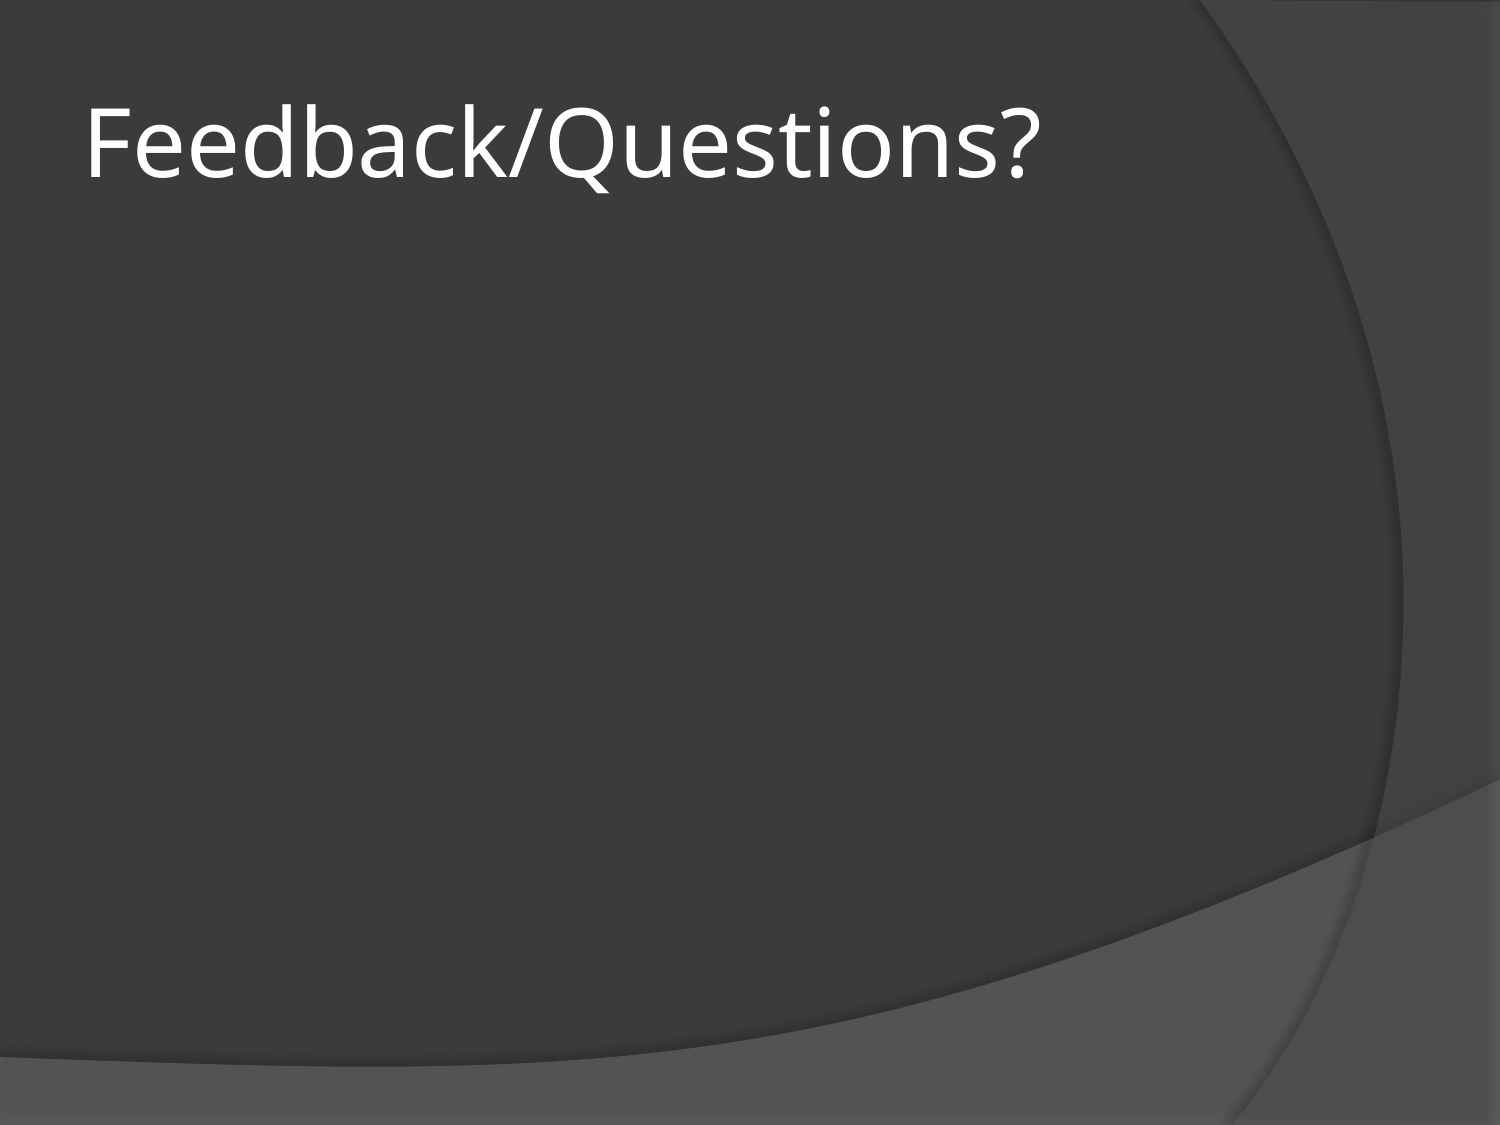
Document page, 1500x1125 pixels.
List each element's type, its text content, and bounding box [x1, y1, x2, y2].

title Feedback/Questions? [75, 45, 1300, 233]
